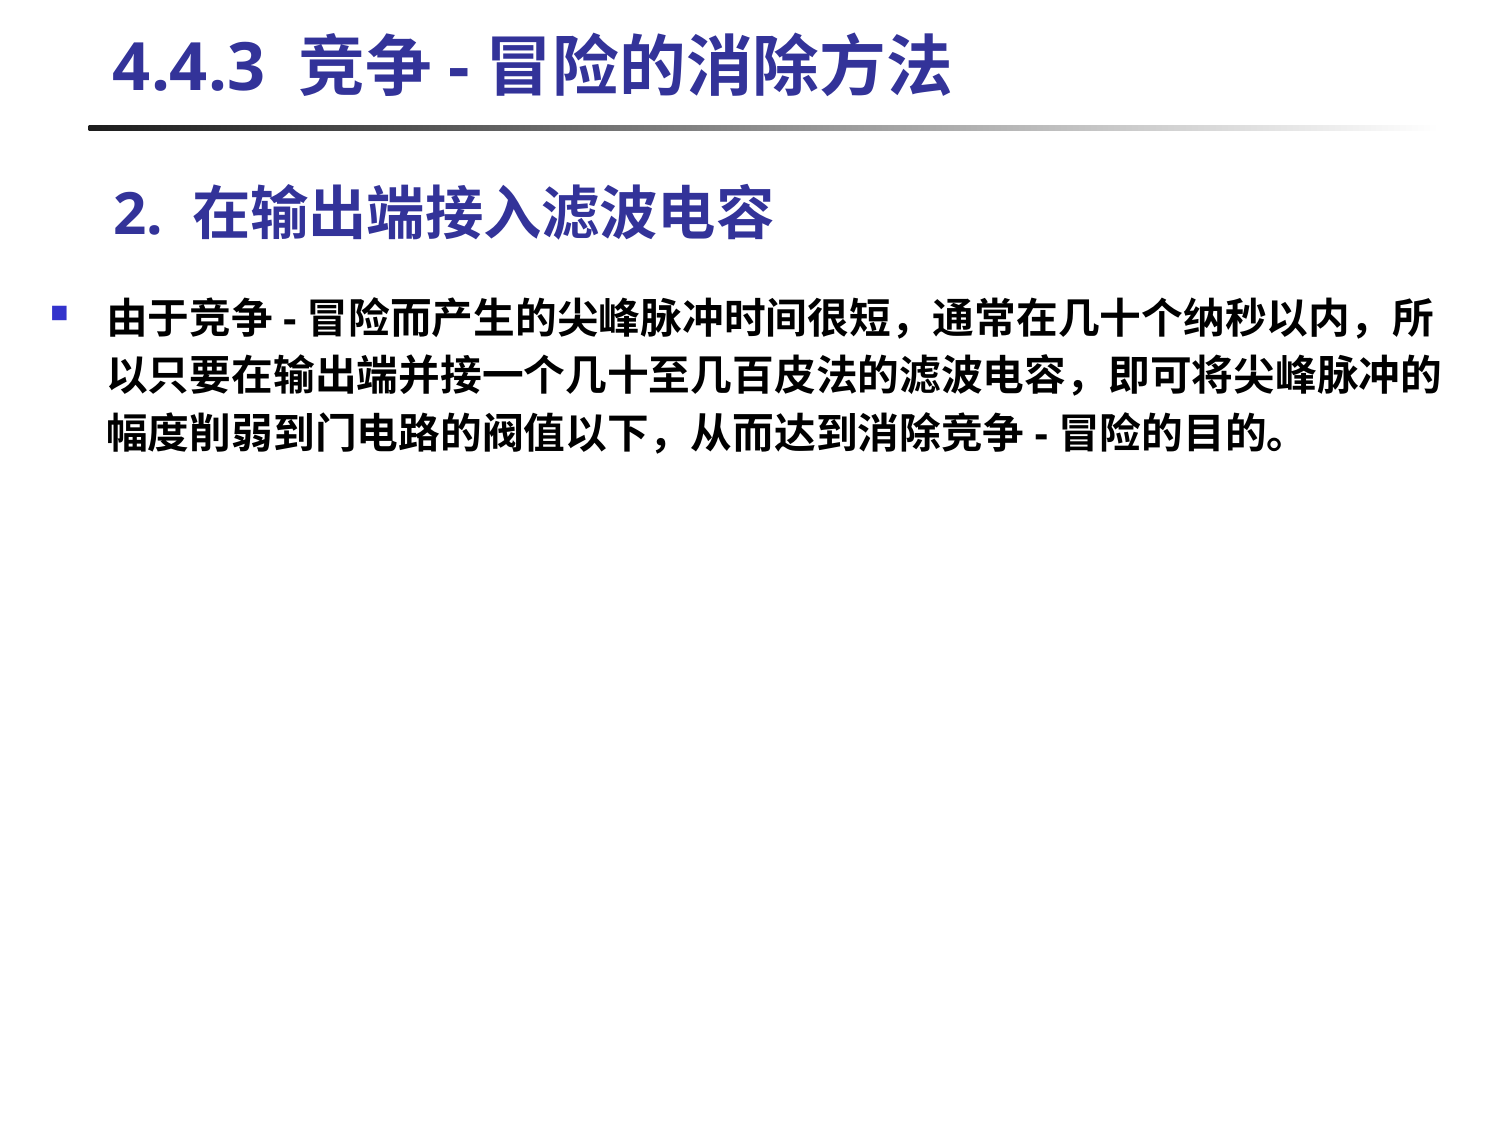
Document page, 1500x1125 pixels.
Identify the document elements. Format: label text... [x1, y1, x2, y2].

list 由于竞争-冒险而产生的尖峰脉冲时间很短，通常在几十个纳秒以内，所以只要在输出端并接一个几十至几百皮法的滤波电容，即可将尖峰脉冲的幅度削弱到门电路的阀值以下，从而达到消除竞争-冒险的目的。 [34, 276, 1475, 979]
title 2. 在输出端接入滤波电容 [98, 175, 1377, 255]
text_box 4.4.3 竞争-冒险的消除方法 [98, 33, 1377, 112]
